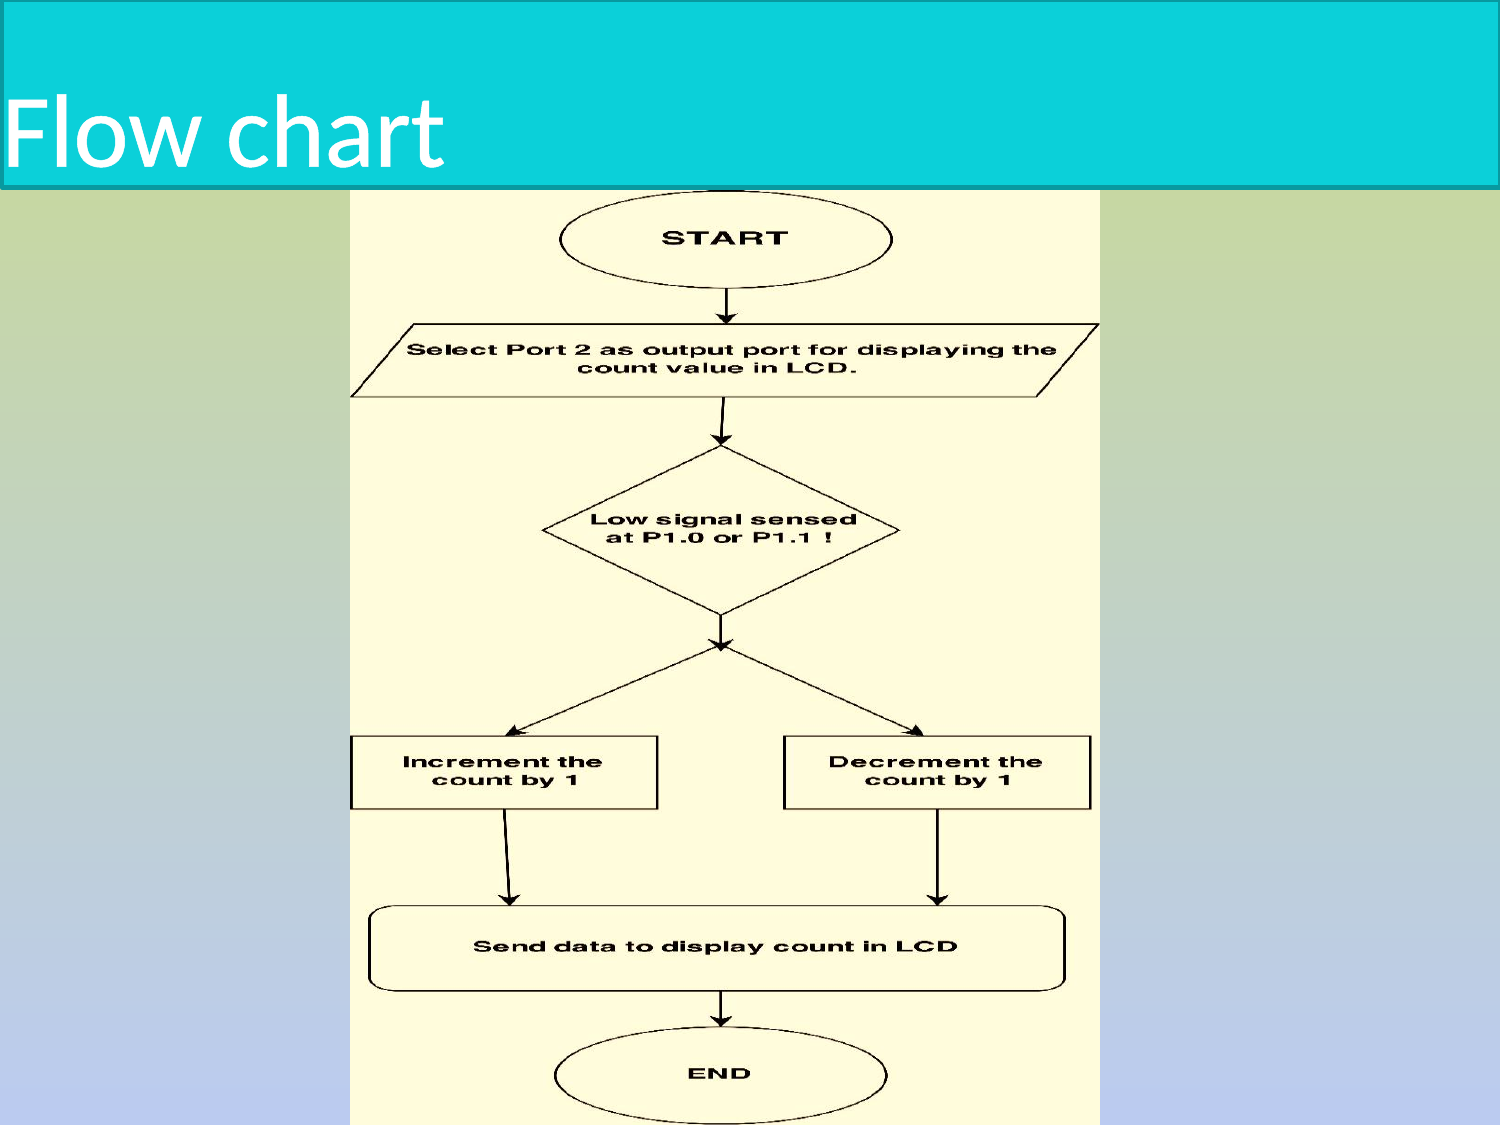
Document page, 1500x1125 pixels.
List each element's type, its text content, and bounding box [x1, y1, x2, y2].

picture [349, 190, 1101, 1125]
title Flow chart [0, 0, 1500, 190]
